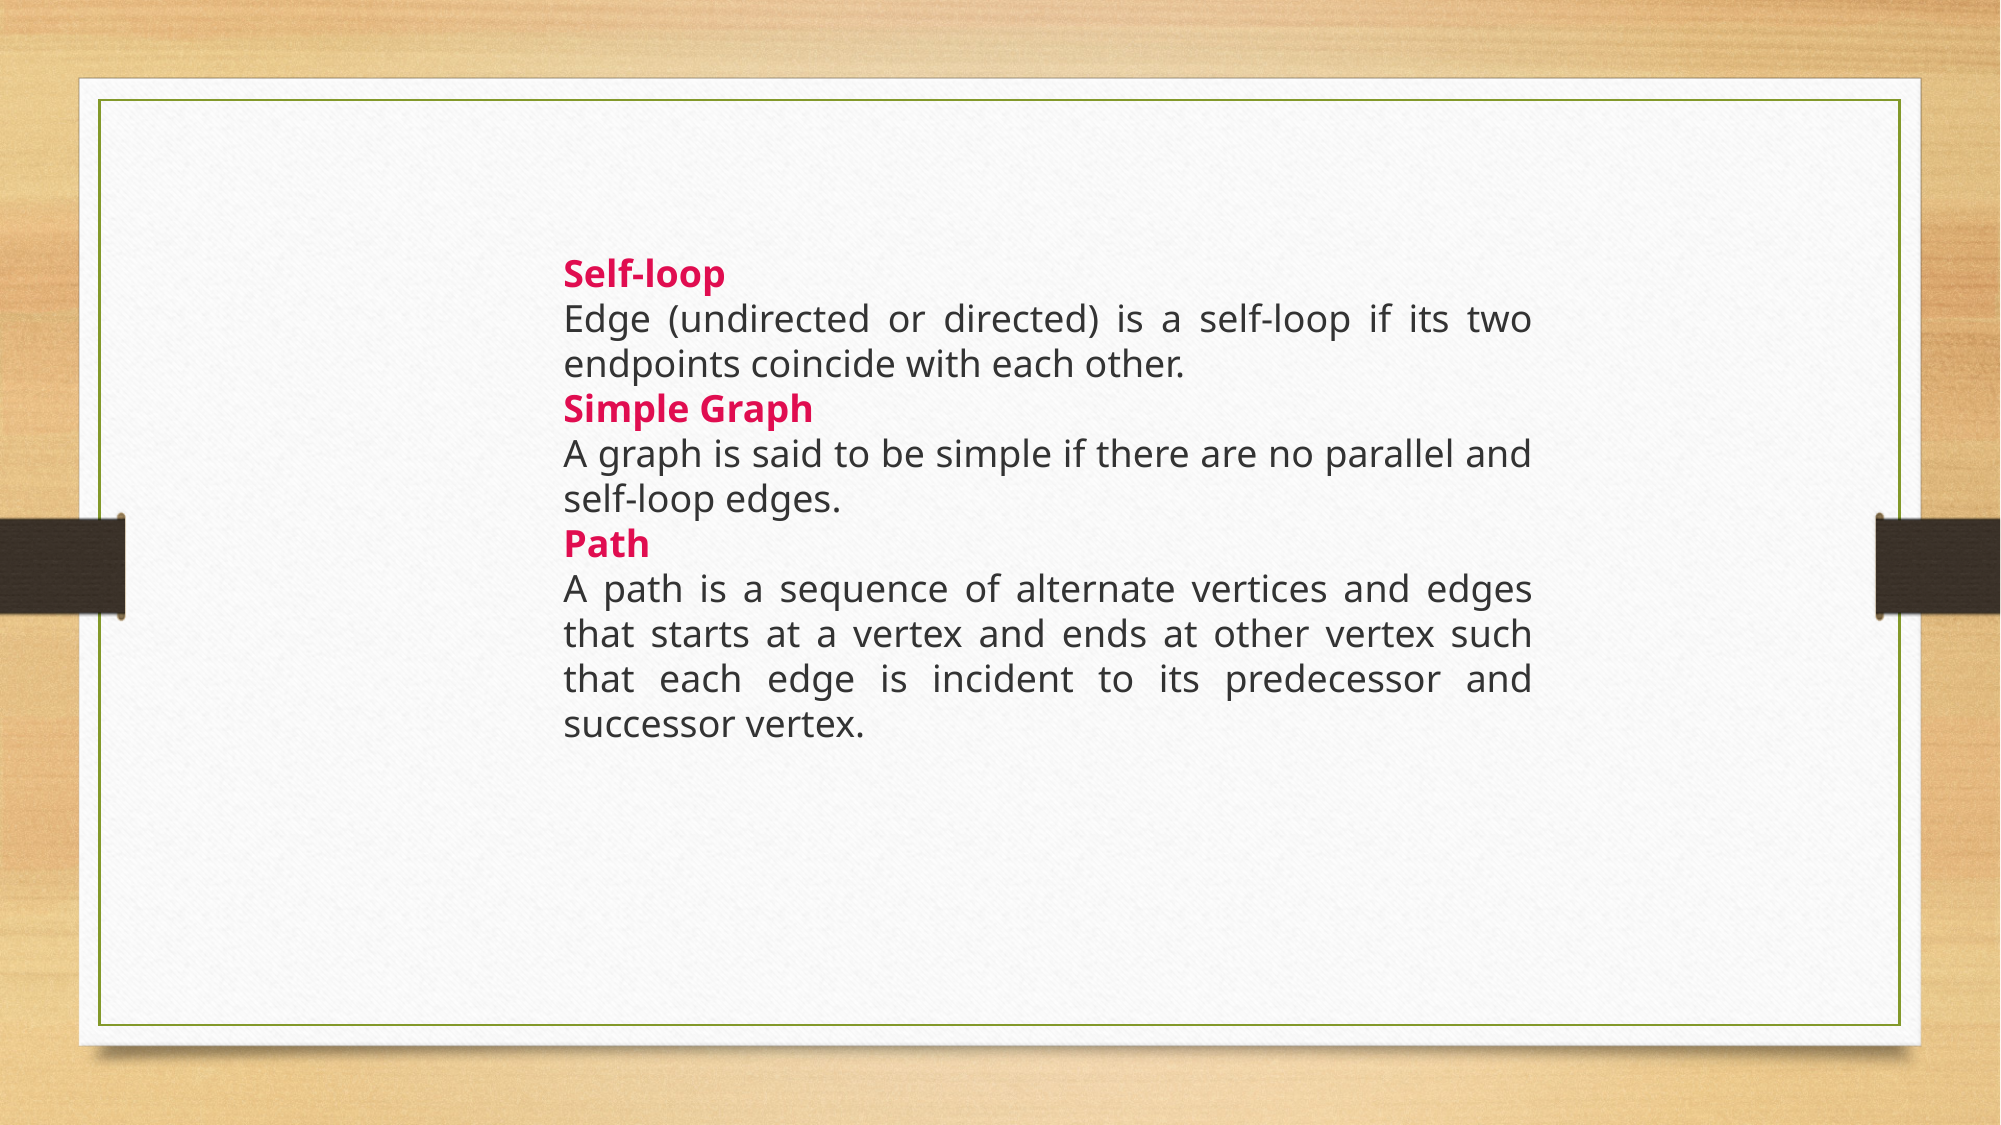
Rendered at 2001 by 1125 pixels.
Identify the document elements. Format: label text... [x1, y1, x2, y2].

picture [0, 0, 2001, 1125]
text_box Self-loop Edge (undirected or directed) is a self-loop if its two endpoints coincide with each other. Simple Graph A graph is said to be simple if there are no parallel and self-loop edges. Path A path is a sequence of alternate vertices and edges that starts at a vertex and ends at other vertex such that each edge is incident to its predecessor and successor vertex. [548, 242, 1549, 753]
